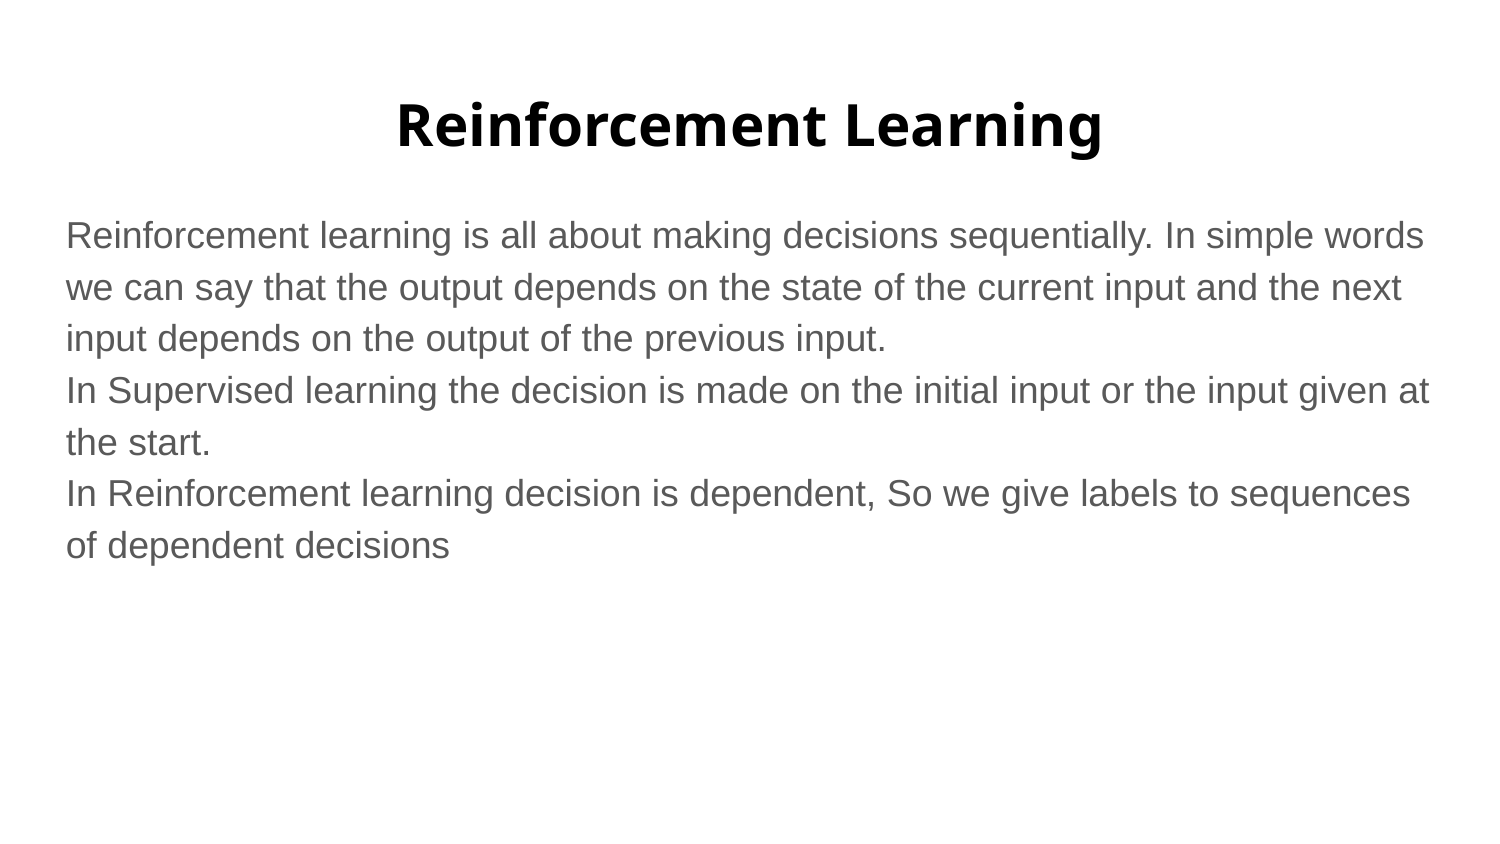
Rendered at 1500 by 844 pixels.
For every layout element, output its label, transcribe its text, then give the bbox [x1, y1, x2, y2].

text_box Reinforcement Learning [51, 72, 1449, 167]
text_box Reinforcement learning is all about making decisions sequentially. In simple words we can say that the output depends on the state of the current input and the next input depends on the output of the previous input. In Supervised learning the decision is made on the initial input or the input given at the start. In Reinforcement learning decision is dependent, So we give labels to sequences of dependent decisions [51, 188, 1449, 750]
